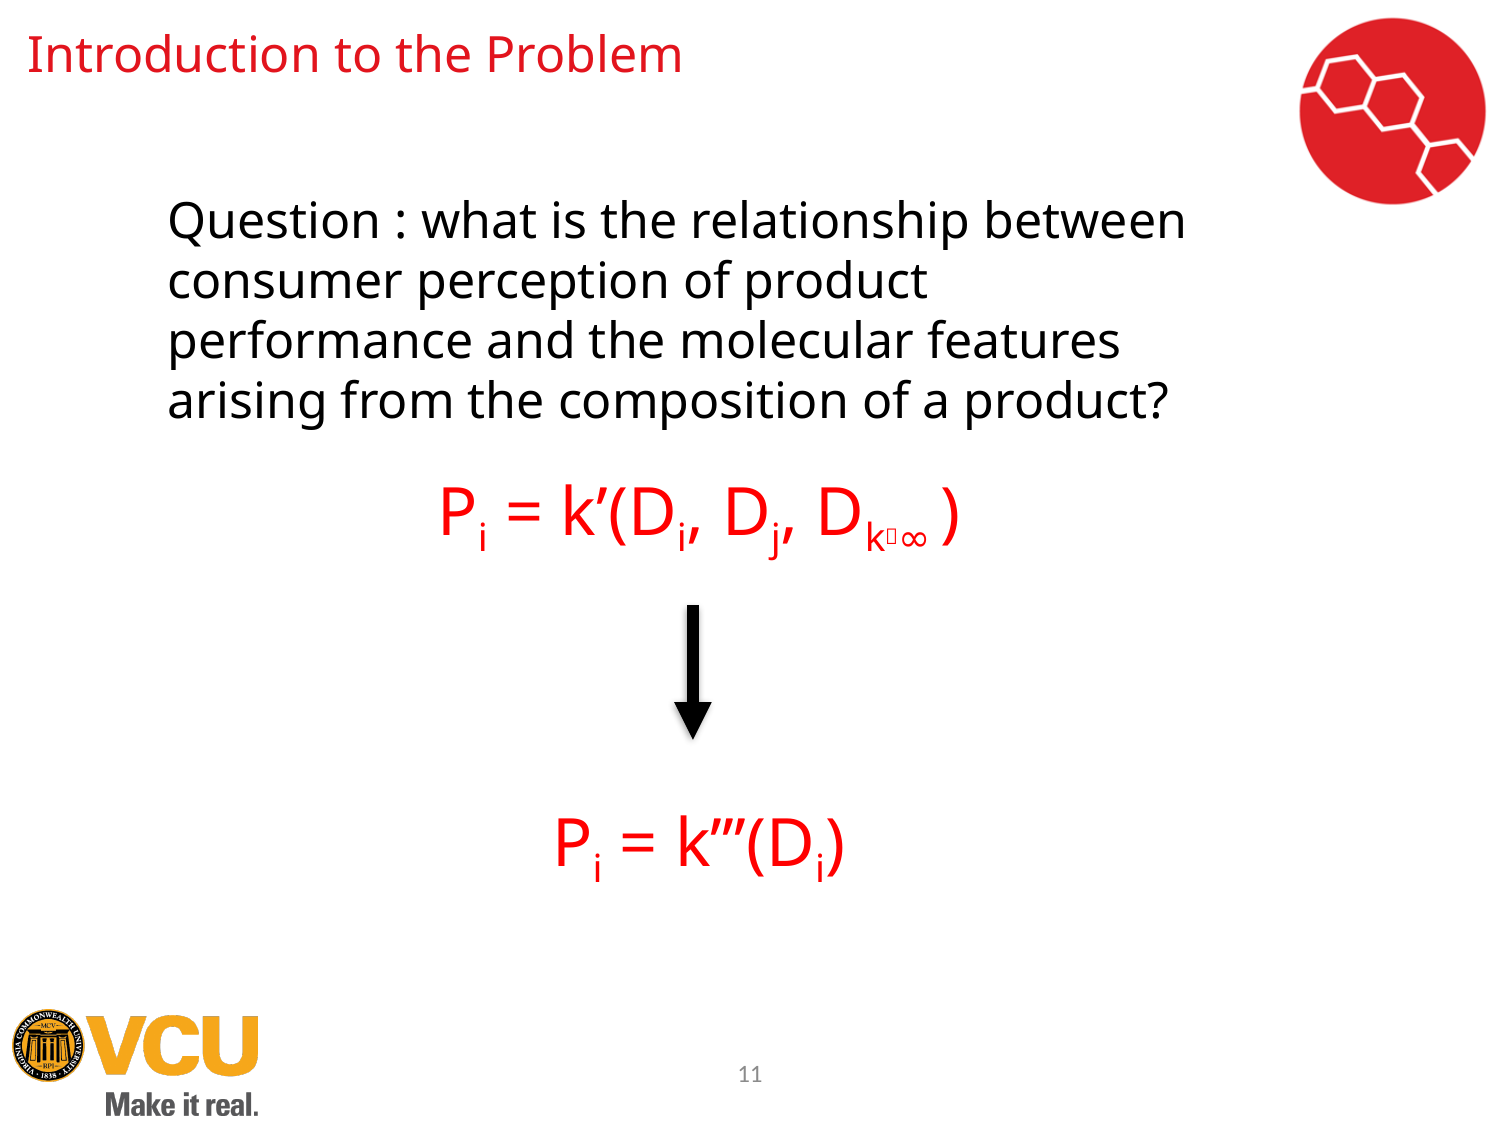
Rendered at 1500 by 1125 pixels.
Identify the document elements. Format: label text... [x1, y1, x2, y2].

slide_number 11 [575, 1042, 925, 1103]
text_box Pi = k’(Di, Dj, Dk∞ ) Pi = k’’’(Di) [152, 471, 1245, 888]
picture [11, 1009, 259, 1117]
text_box Question : what is the relationship between consumer perception of product performance and the molecular features arising from the composition of a product? [152, 172, 1245, 444]
picture [1286, 7, 1496, 216]
text_box Introduction to the Problem [12, 9, 1078, 96]
